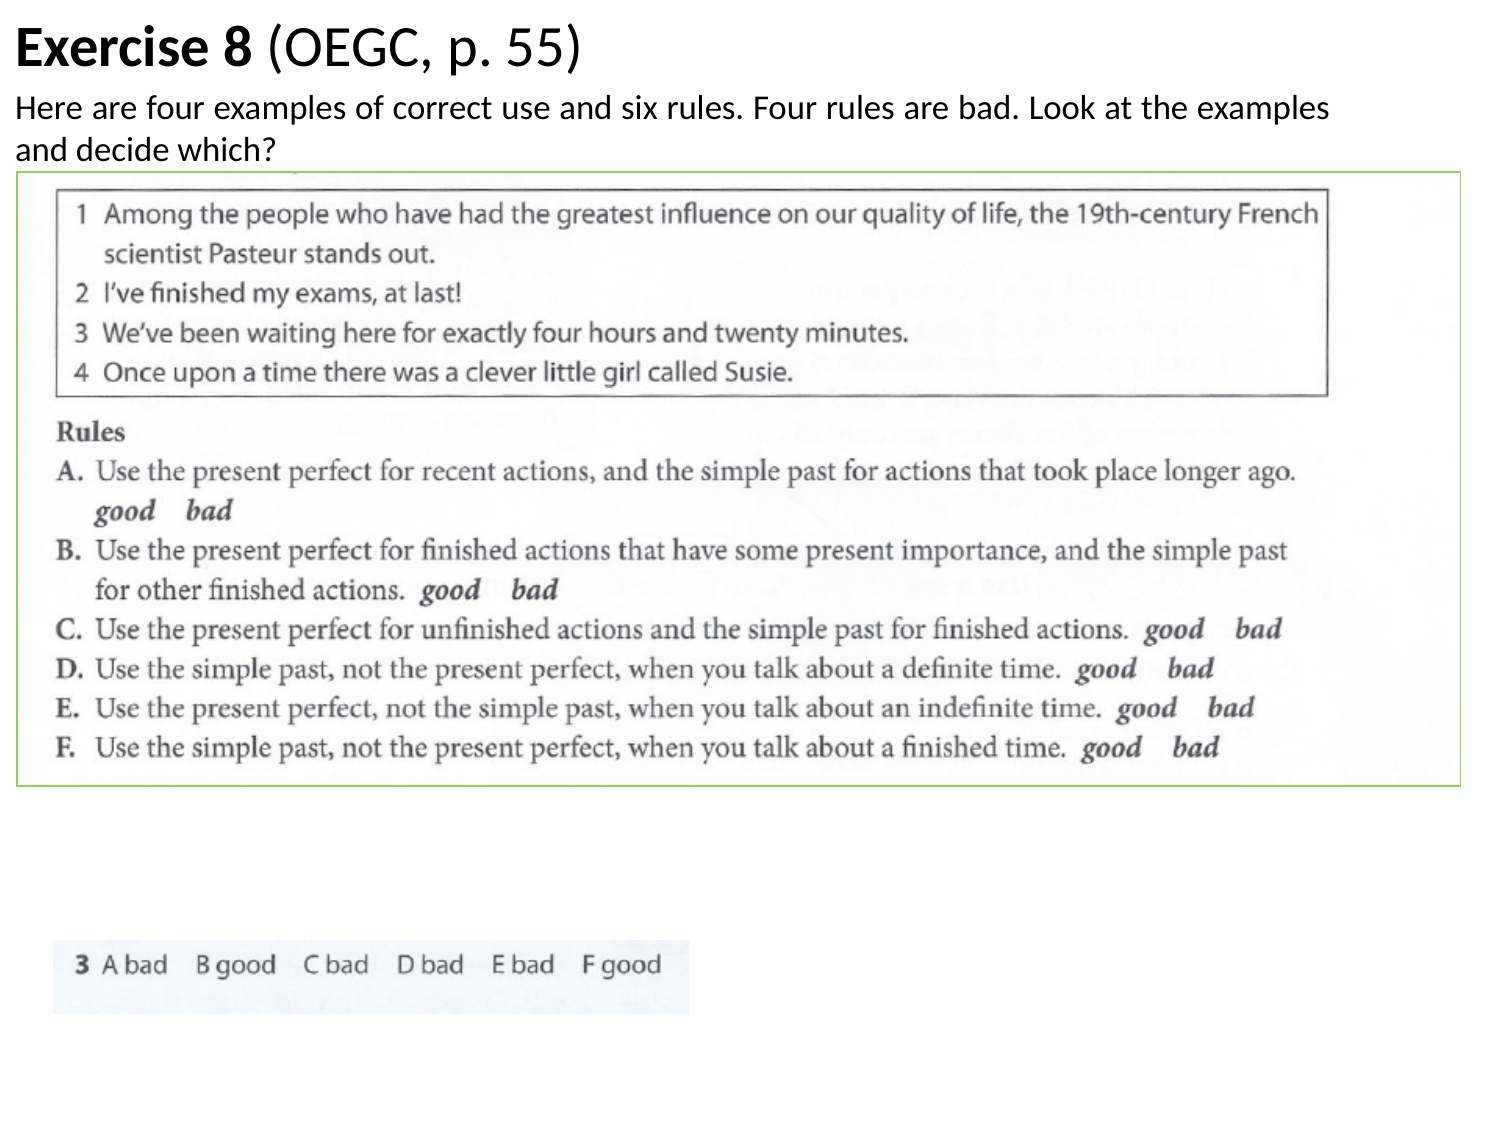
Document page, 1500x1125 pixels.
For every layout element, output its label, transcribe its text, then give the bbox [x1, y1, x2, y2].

list Exercise 8 (OEGC, p. 55) Here are four examples of correct use and six rules. Four rules are bad. Look at the examples and decide which? [0, 0, 1347, 178]
picture [17, 172, 1461, 786]
picture [52, 940, 690, 1015]
